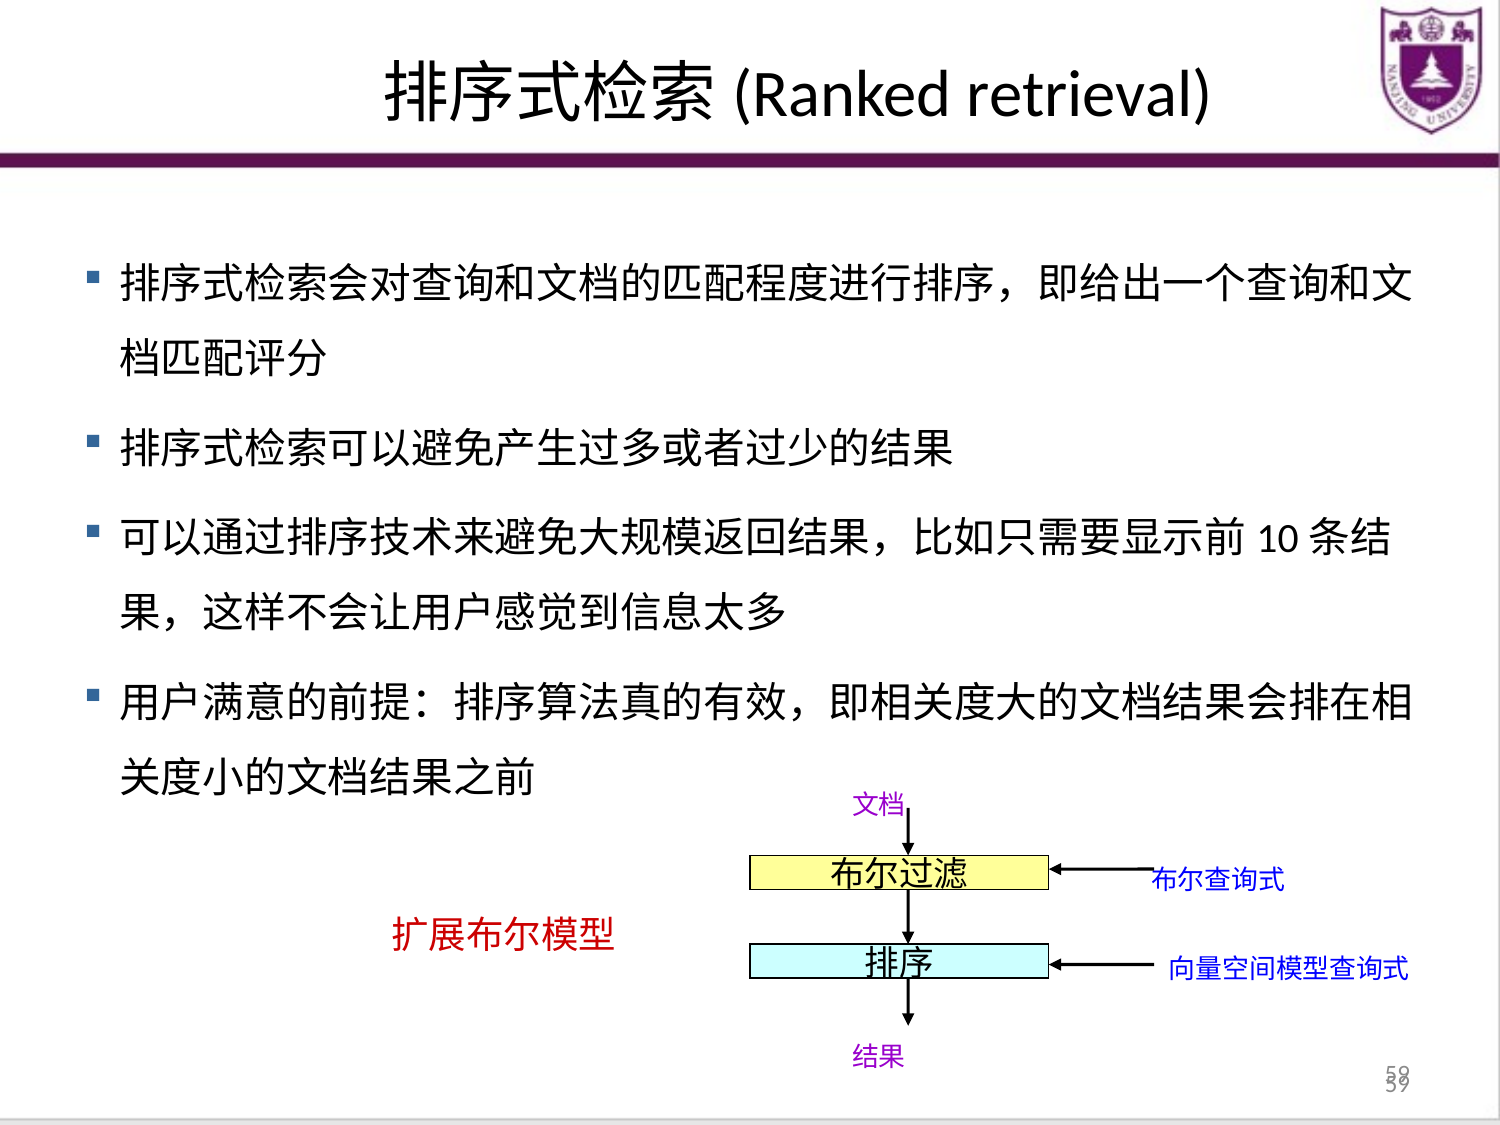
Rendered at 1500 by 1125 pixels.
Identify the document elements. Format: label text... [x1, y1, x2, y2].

picture [0, 0, 1500, 1125]
text_box 扩展布尔模型 [376, 903, 632, 964]
slide_number 59 [1074, 1071, 1425, 1103]
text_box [749, 780, 1471, 1063]
text_box 排序式检索会对查询和文档的匹配程度进行排序，即给出一个查询和文档匹配评分 排序式检索可以避免产生过多或者过少的结果 可以通过排序技术来避免大规模返回结果，比如只需要显示前10条结果，这样不会让用户感觉到信息太多 用户满意的前提：排序算法真的有效，即相关度大的文档结果会排在相关度小的文档结果之前 [29, 224, 1436, 954]
text_box 排序式检索(Ranked retrieval) [29, 0, 1500, 138]
text_box [1253, 0, 1406, 50]
